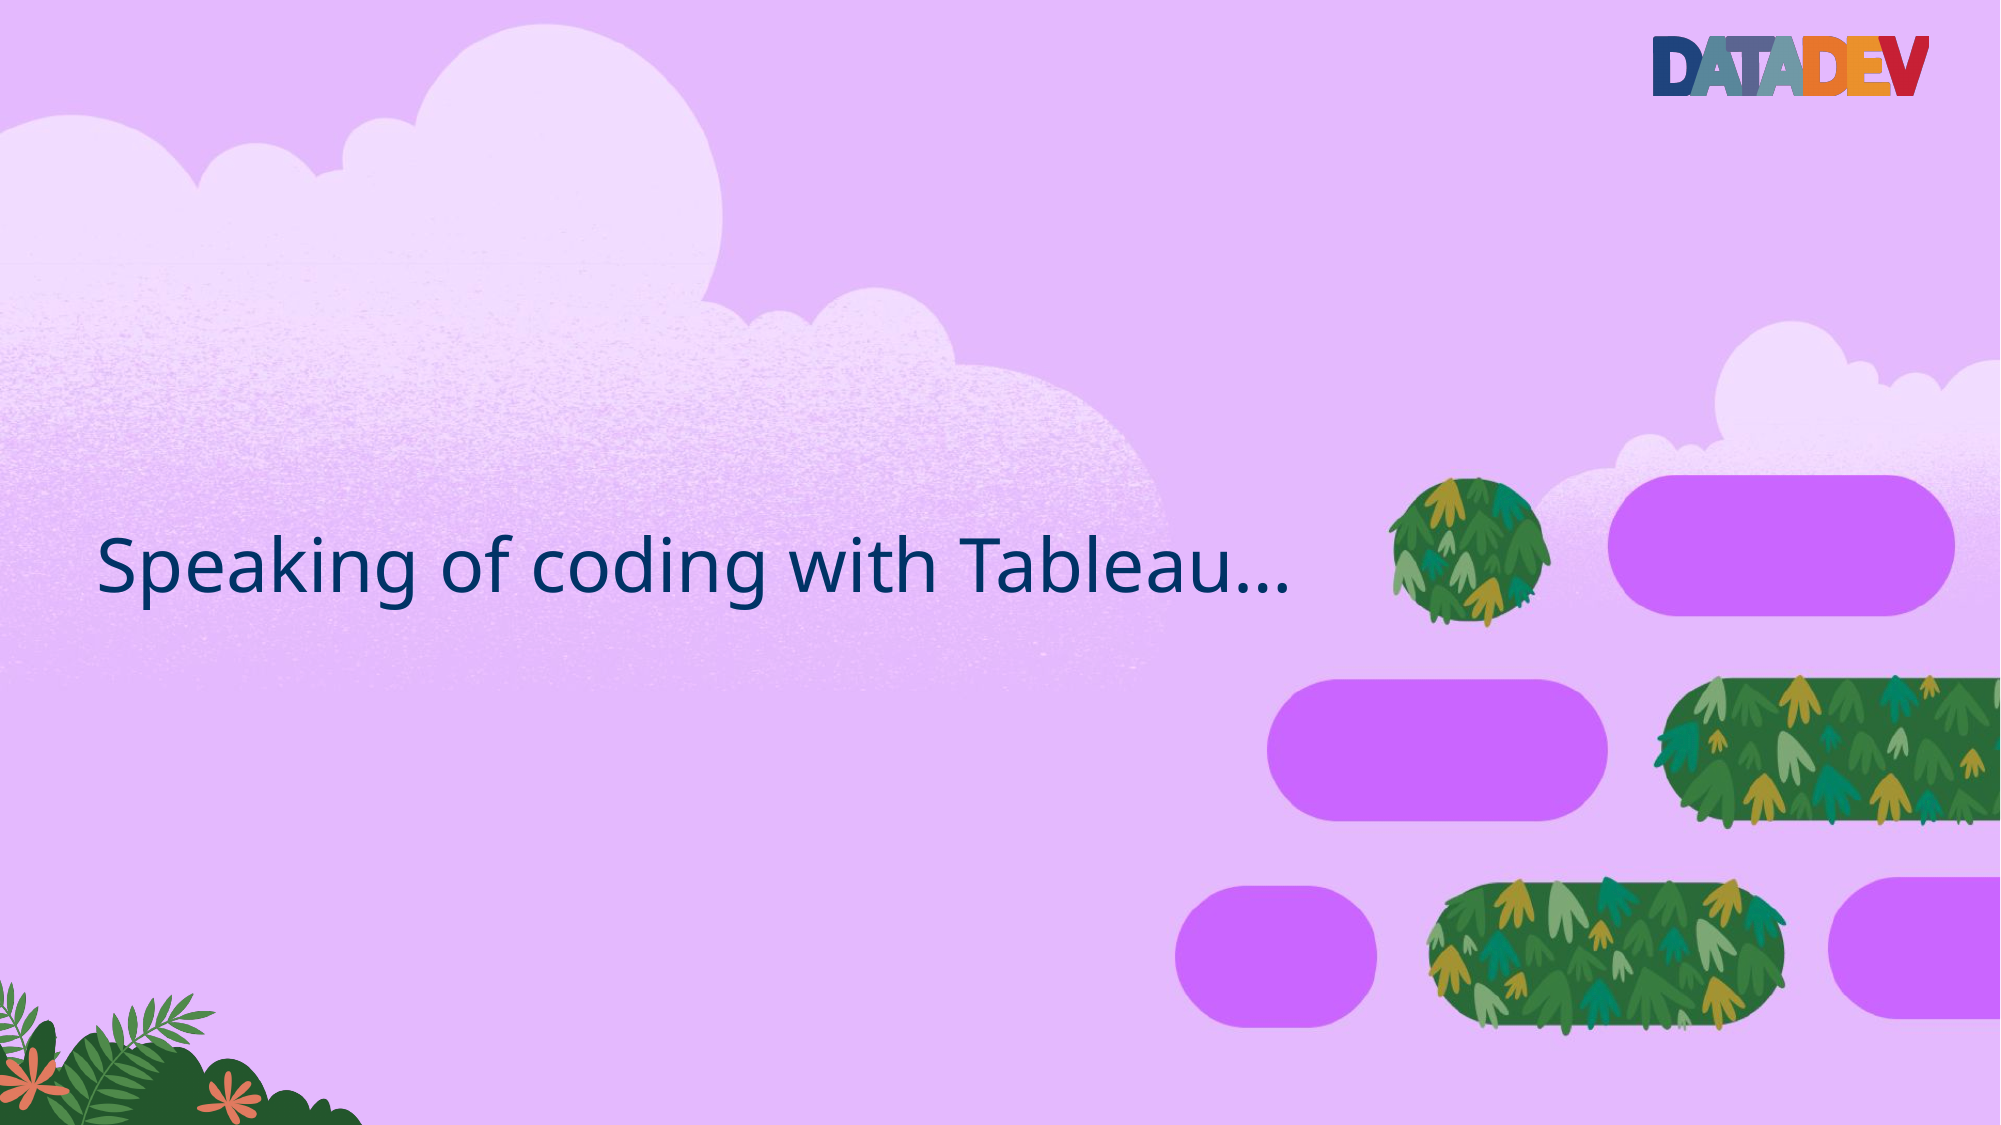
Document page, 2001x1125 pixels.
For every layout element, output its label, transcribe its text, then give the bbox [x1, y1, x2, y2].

title Speaking of coding with Tableau… [81, 484, 1891, 617]
picture [0, 0, 2001, 1125]
